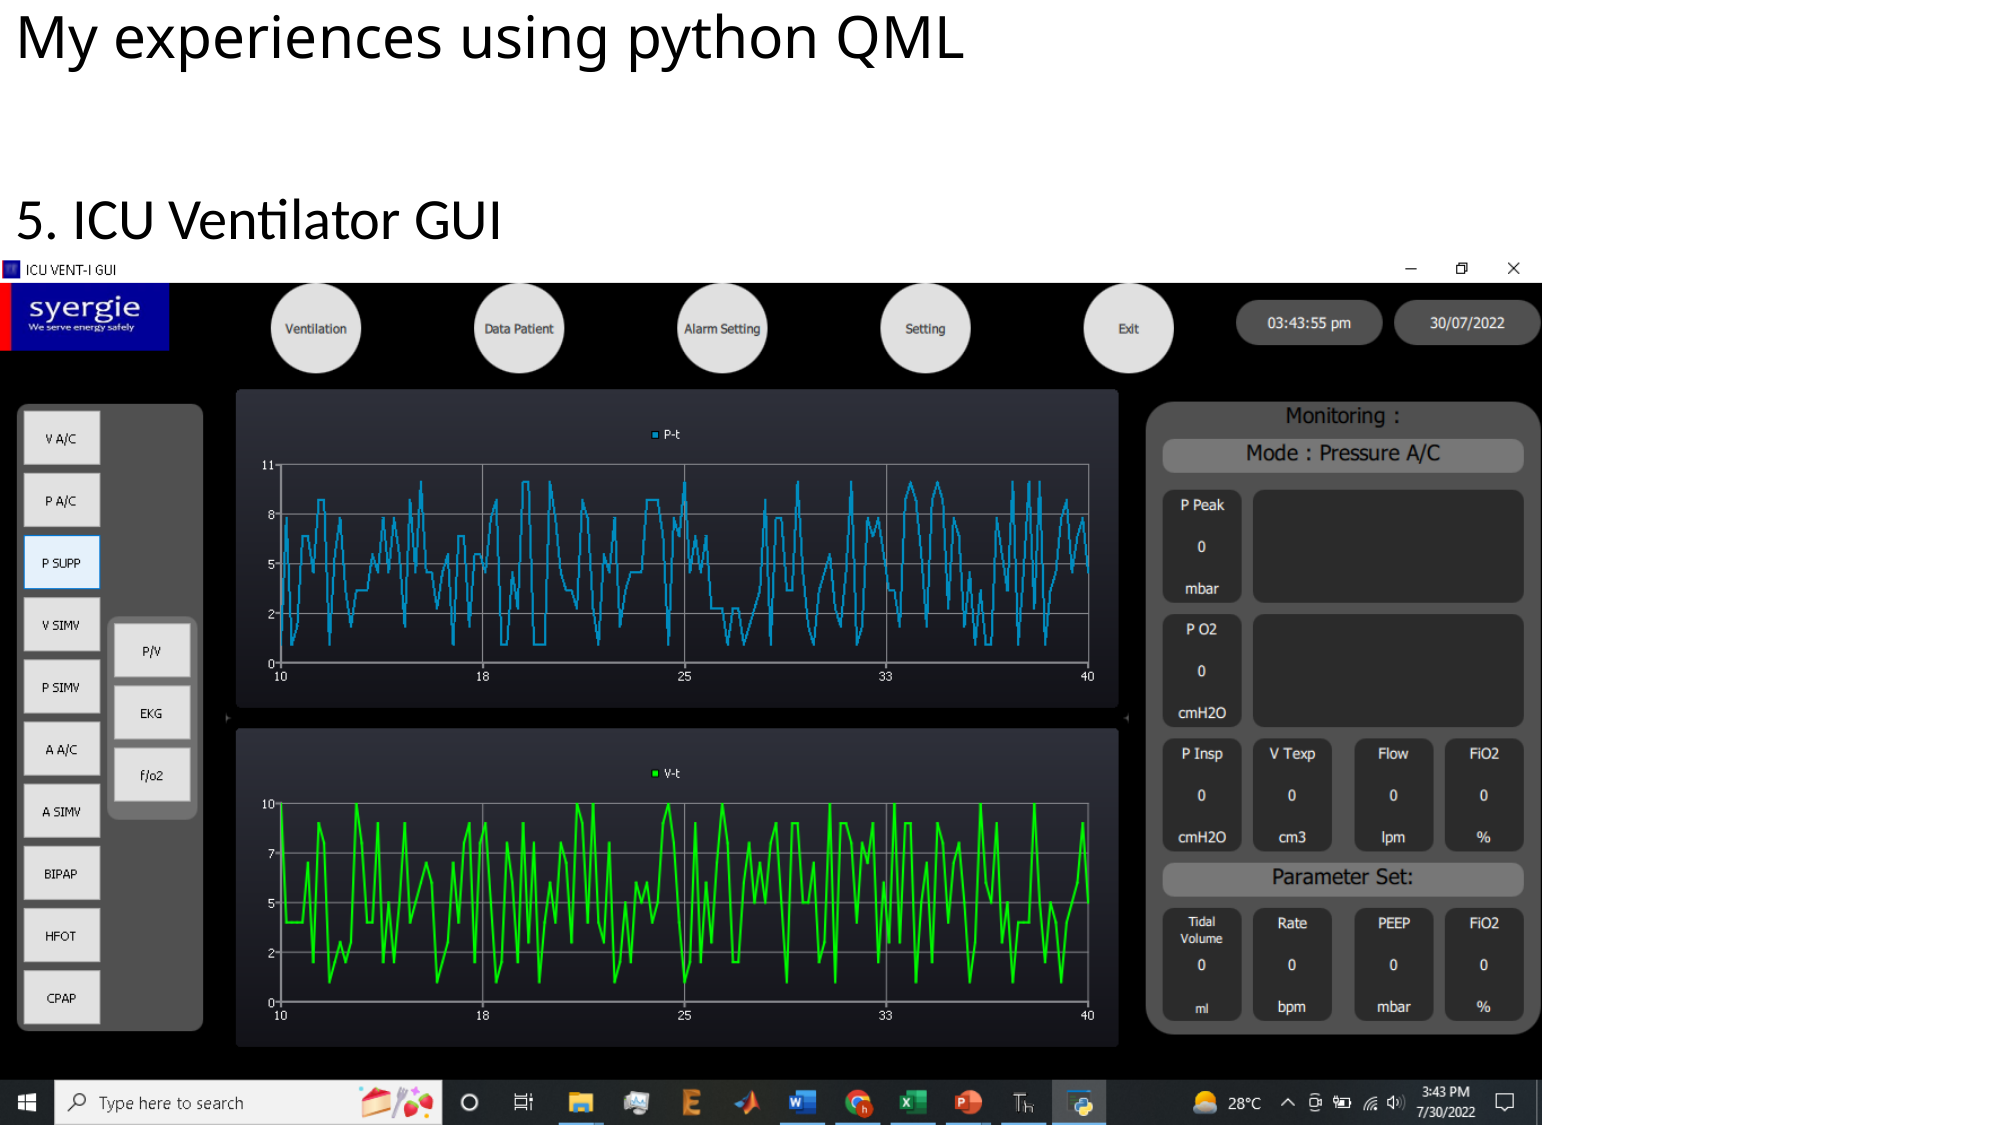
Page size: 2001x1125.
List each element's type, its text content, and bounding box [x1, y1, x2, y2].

picture [0, 257, 1542, 1125]
text_box My experiences using python QML [0, 0, 1725, 79]
list 5. ICU Ventilator GUI [0, 181, 1725, 344]
